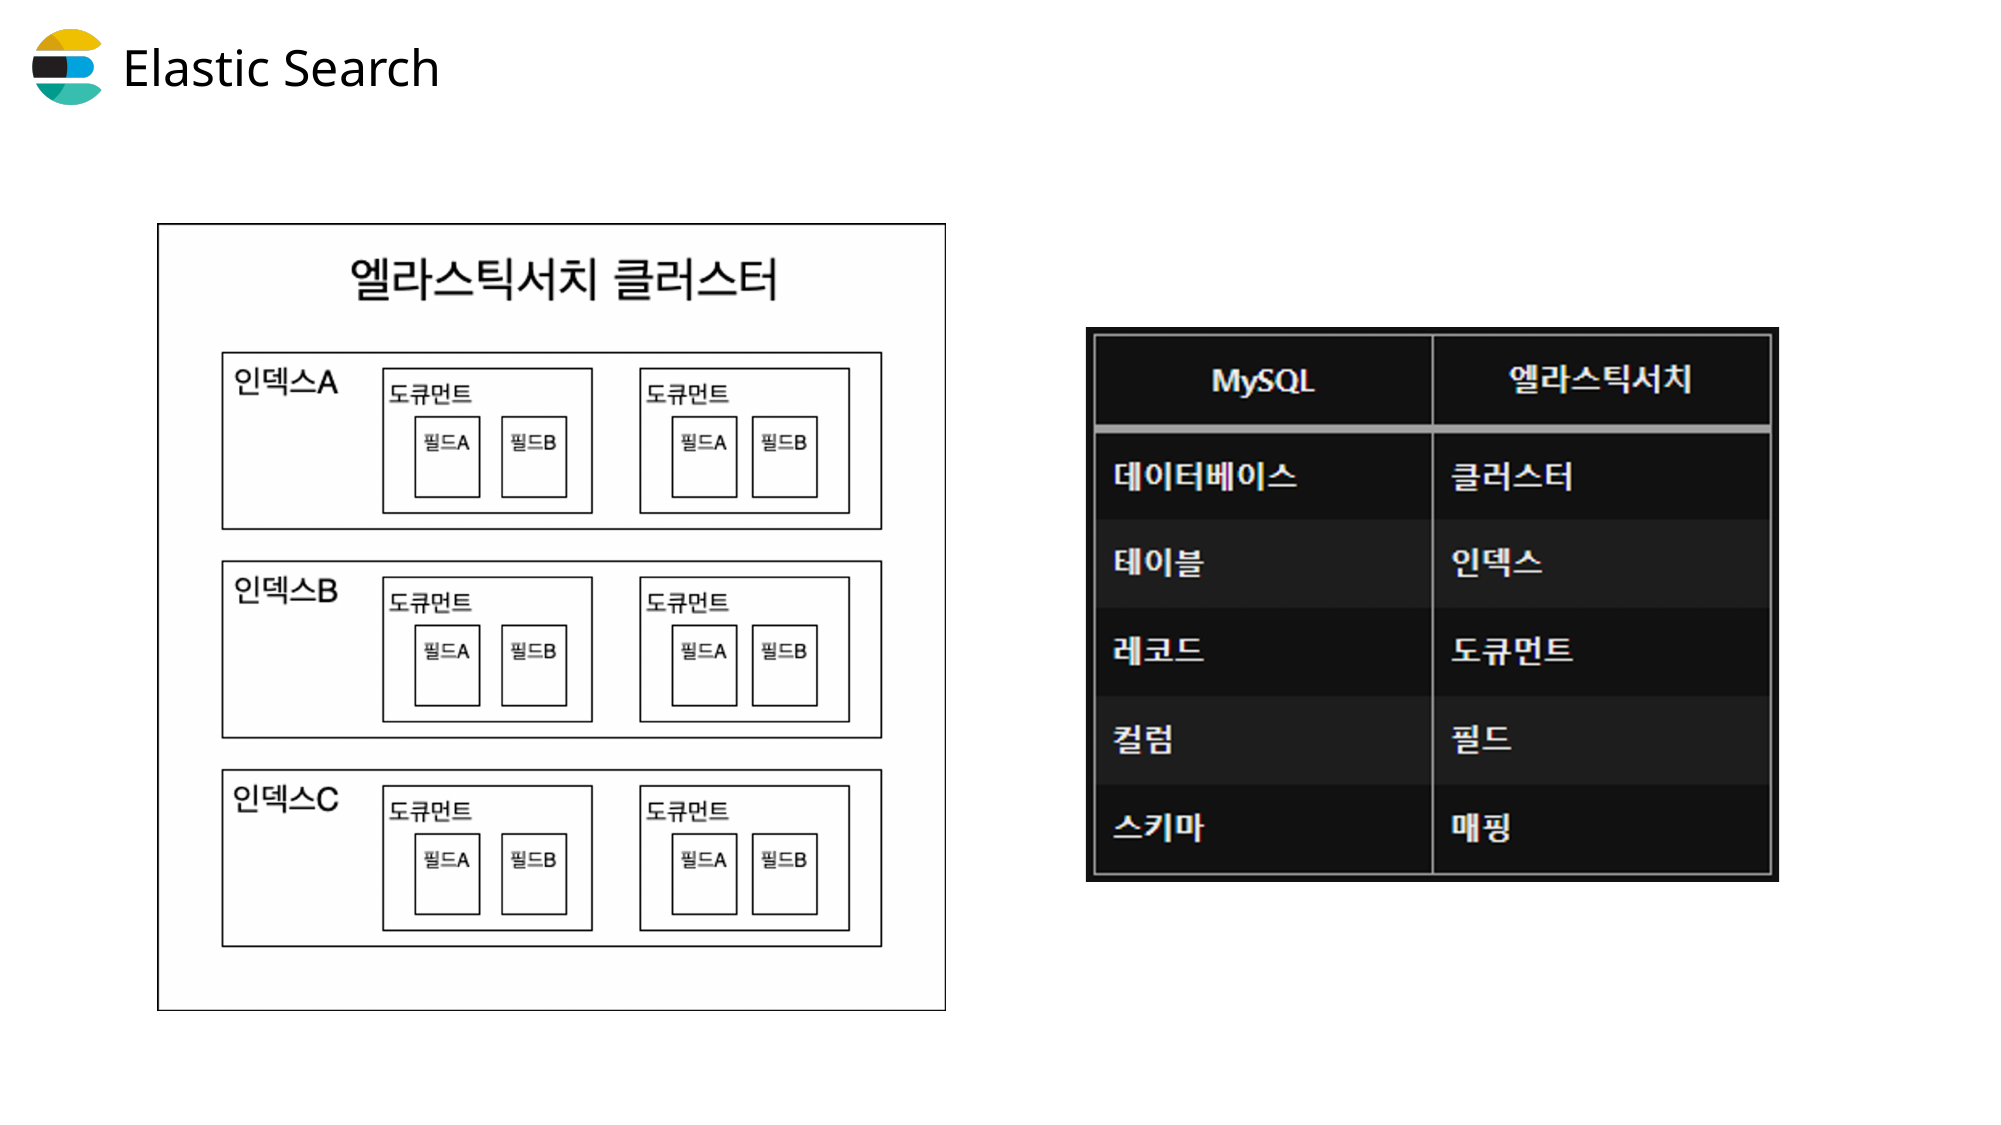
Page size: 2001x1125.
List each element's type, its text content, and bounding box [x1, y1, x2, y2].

picture [20, 29, 109, 105]
text_box Elastic Search [109, 29, 514, 104]
picture [1085, 327, 1780, 882]
picture [157, 223, 946, 1011]
